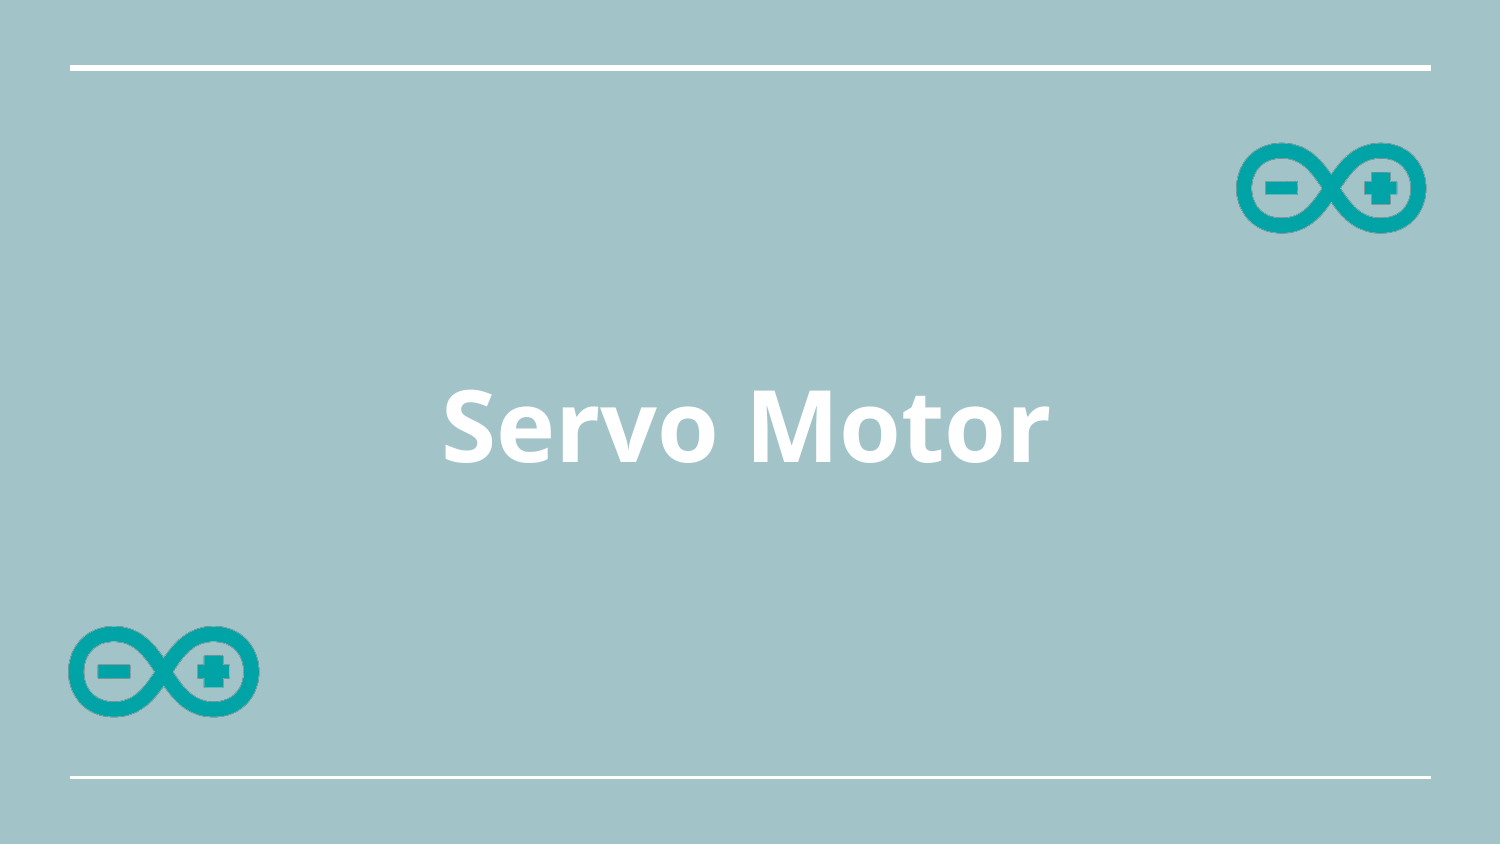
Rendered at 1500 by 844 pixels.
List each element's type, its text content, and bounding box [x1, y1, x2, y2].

picture [66, 589, 261, 749]
picture [1234, 105, 1428, 265]
title Servo Motor [66, 296, 1428, 550]
